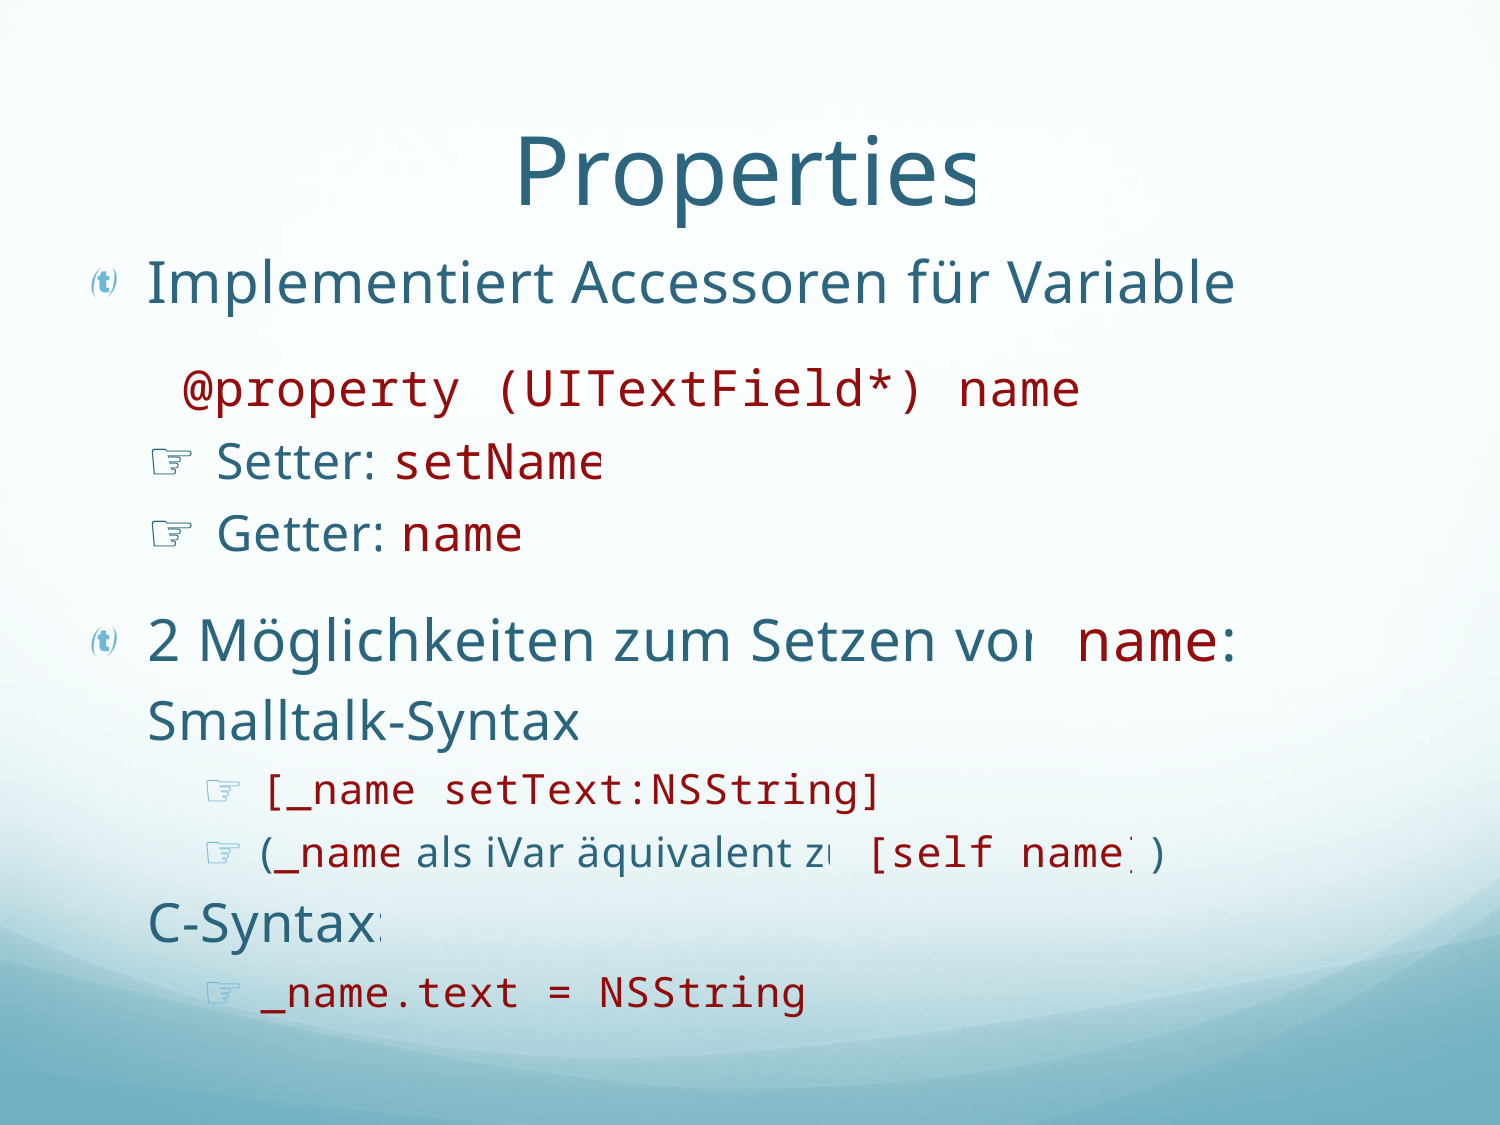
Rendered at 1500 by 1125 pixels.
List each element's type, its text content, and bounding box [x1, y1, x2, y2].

title Properties [0, 45, 1500, 233]
list Implementiert Accessoren für Variablen @property (UITextField*) name; Setter: setName Getter: name 2 Möglichkeiten zum Setzen von name: Smalltalk-Syntax: [_name setText:NSString]; (_name als iVar äquivalent zu [self name]) C-Syntax: _name.text = NSString; [75, 237, 1500, 1100]
